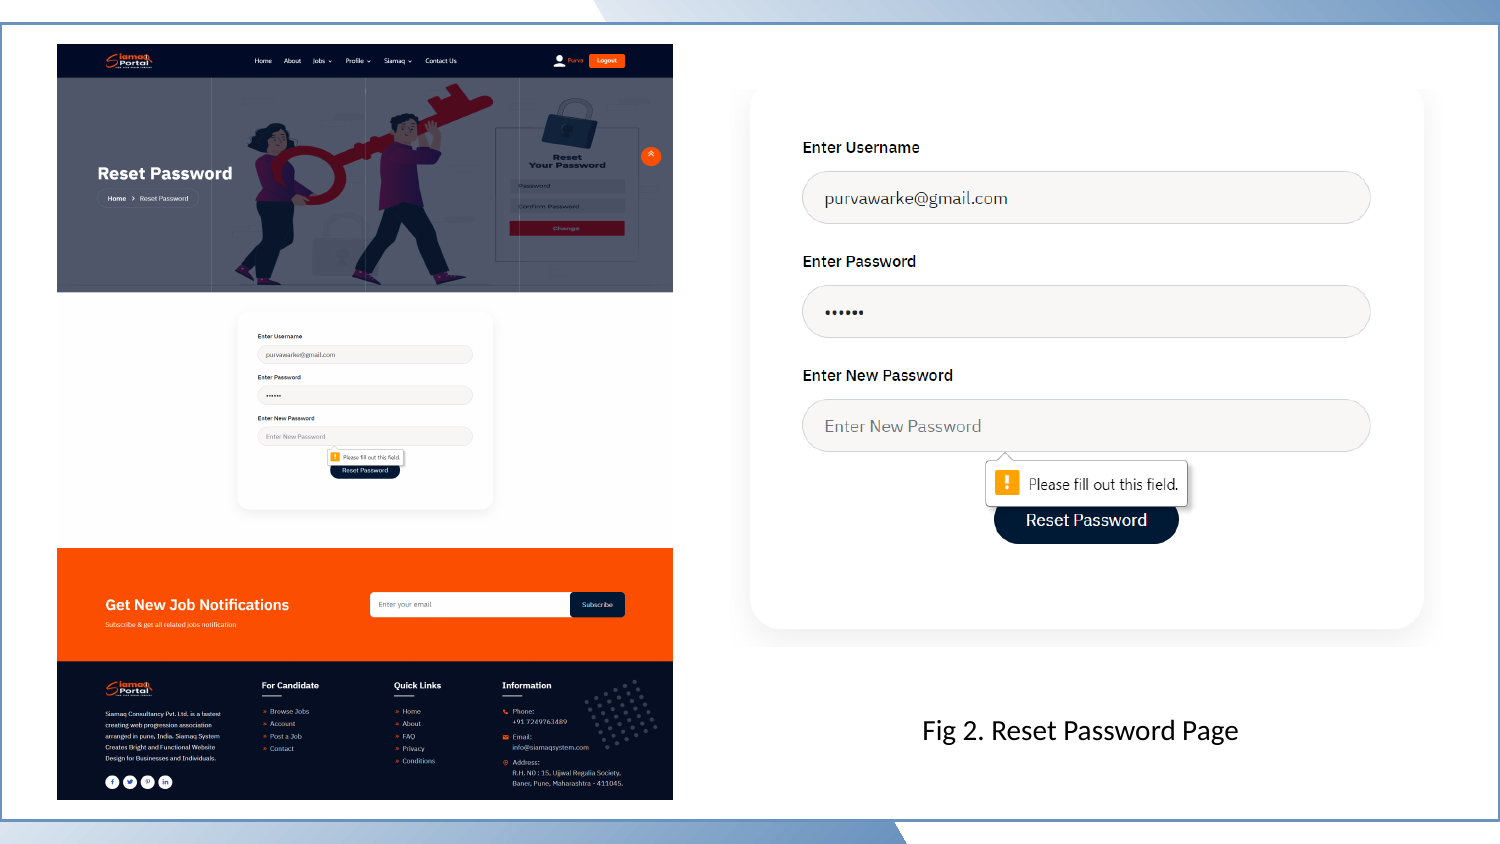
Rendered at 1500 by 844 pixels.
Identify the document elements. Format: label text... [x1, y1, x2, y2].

text_box [0, 23, 1500, 821]
picture [730, 89, 1441, 647]
picture [57, 43, 673, 800]
text_box Fig 2. Reset Password Page [749, 703, 1500, 754]
